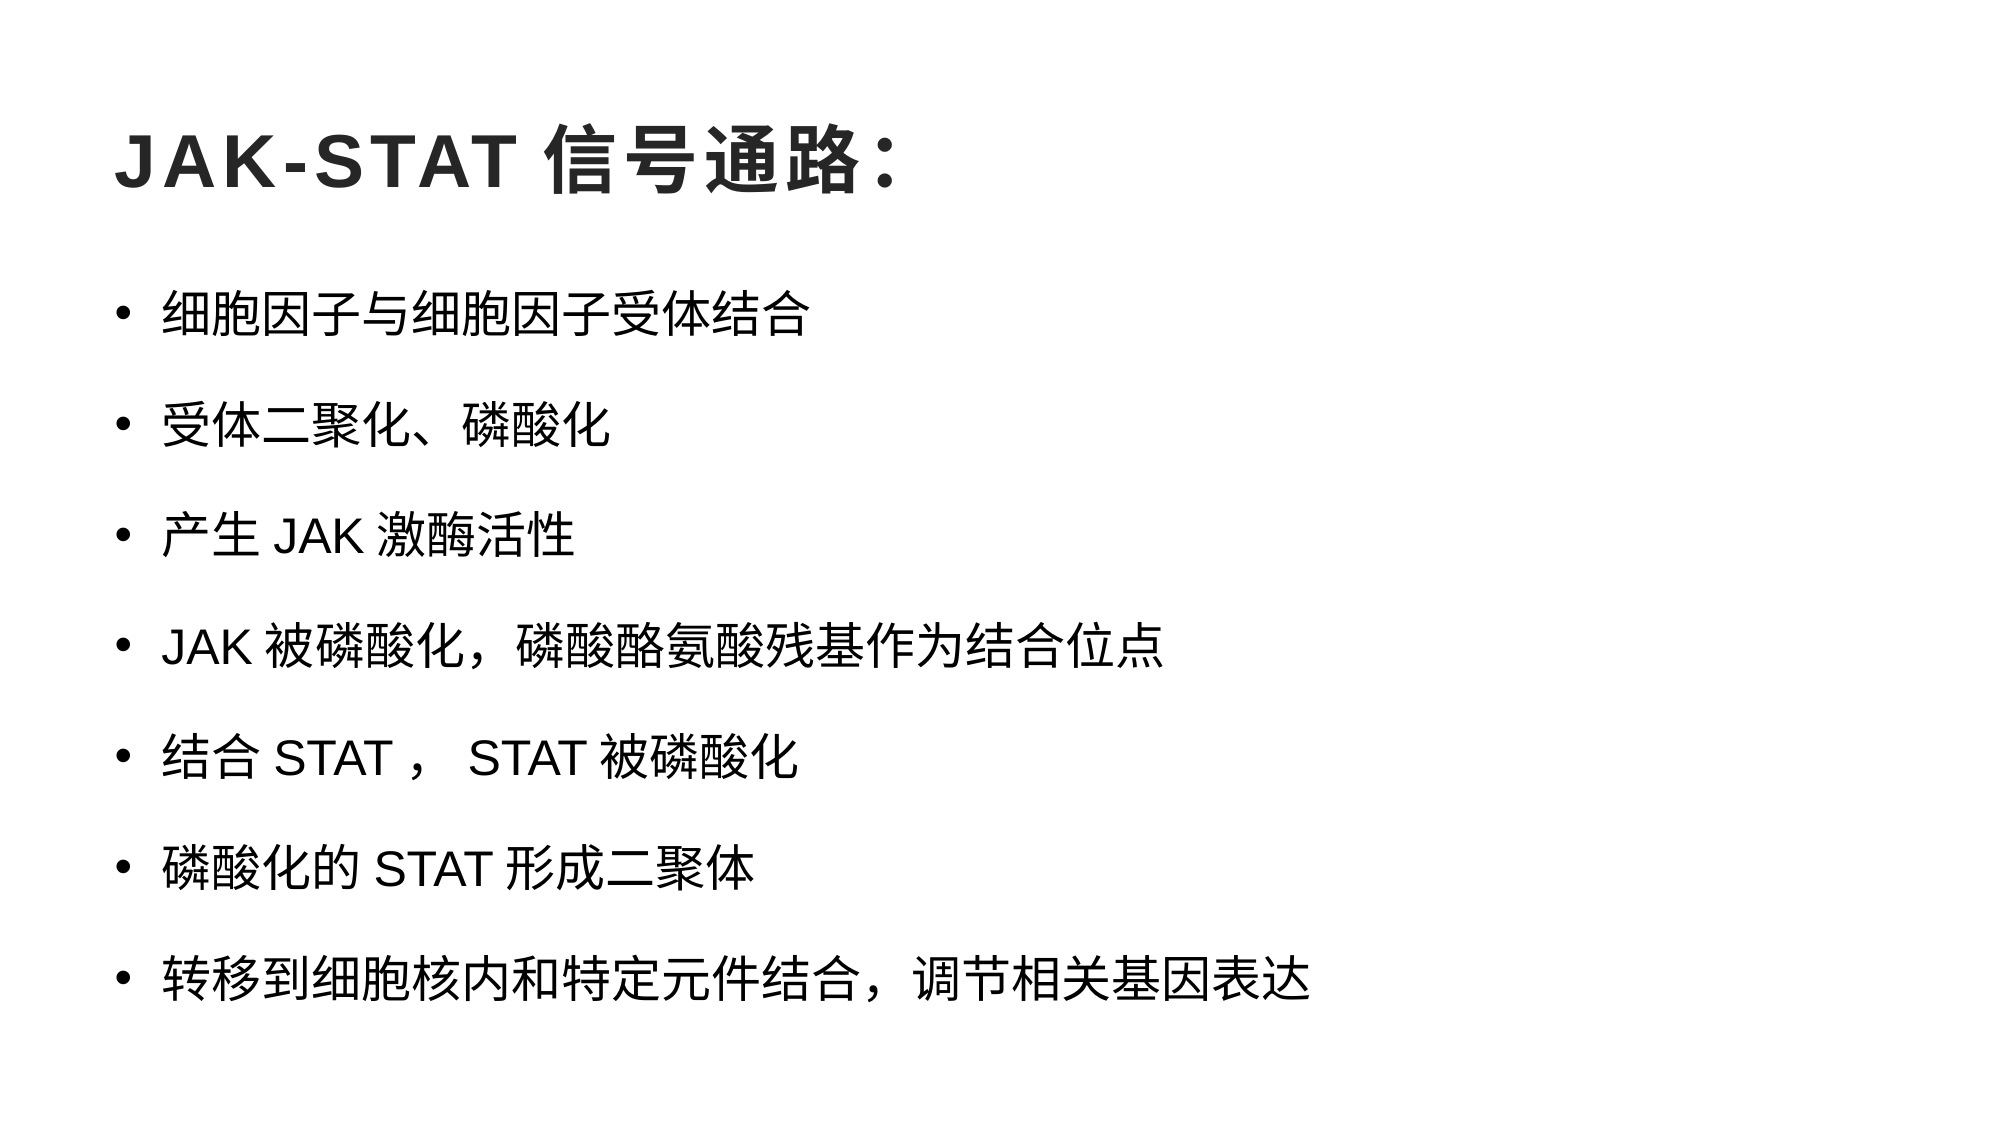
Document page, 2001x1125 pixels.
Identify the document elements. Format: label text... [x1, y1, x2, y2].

title JAK-STAT信号通路： [99, 99, 1900, 216]
list 细胞因子与细胞因子受体结合 受体二聚化、磷酸化 产生JAK激酶活性 JAK被磷酸化，磷酸酪氨酸残基作为结合位点 结合STAT，STAT被磷酸化 磷酸化的STAT形成二聚体 转移到细胞核内和特定元件结合，调节相关基因表达 [99, 244, 1900, 1026]
